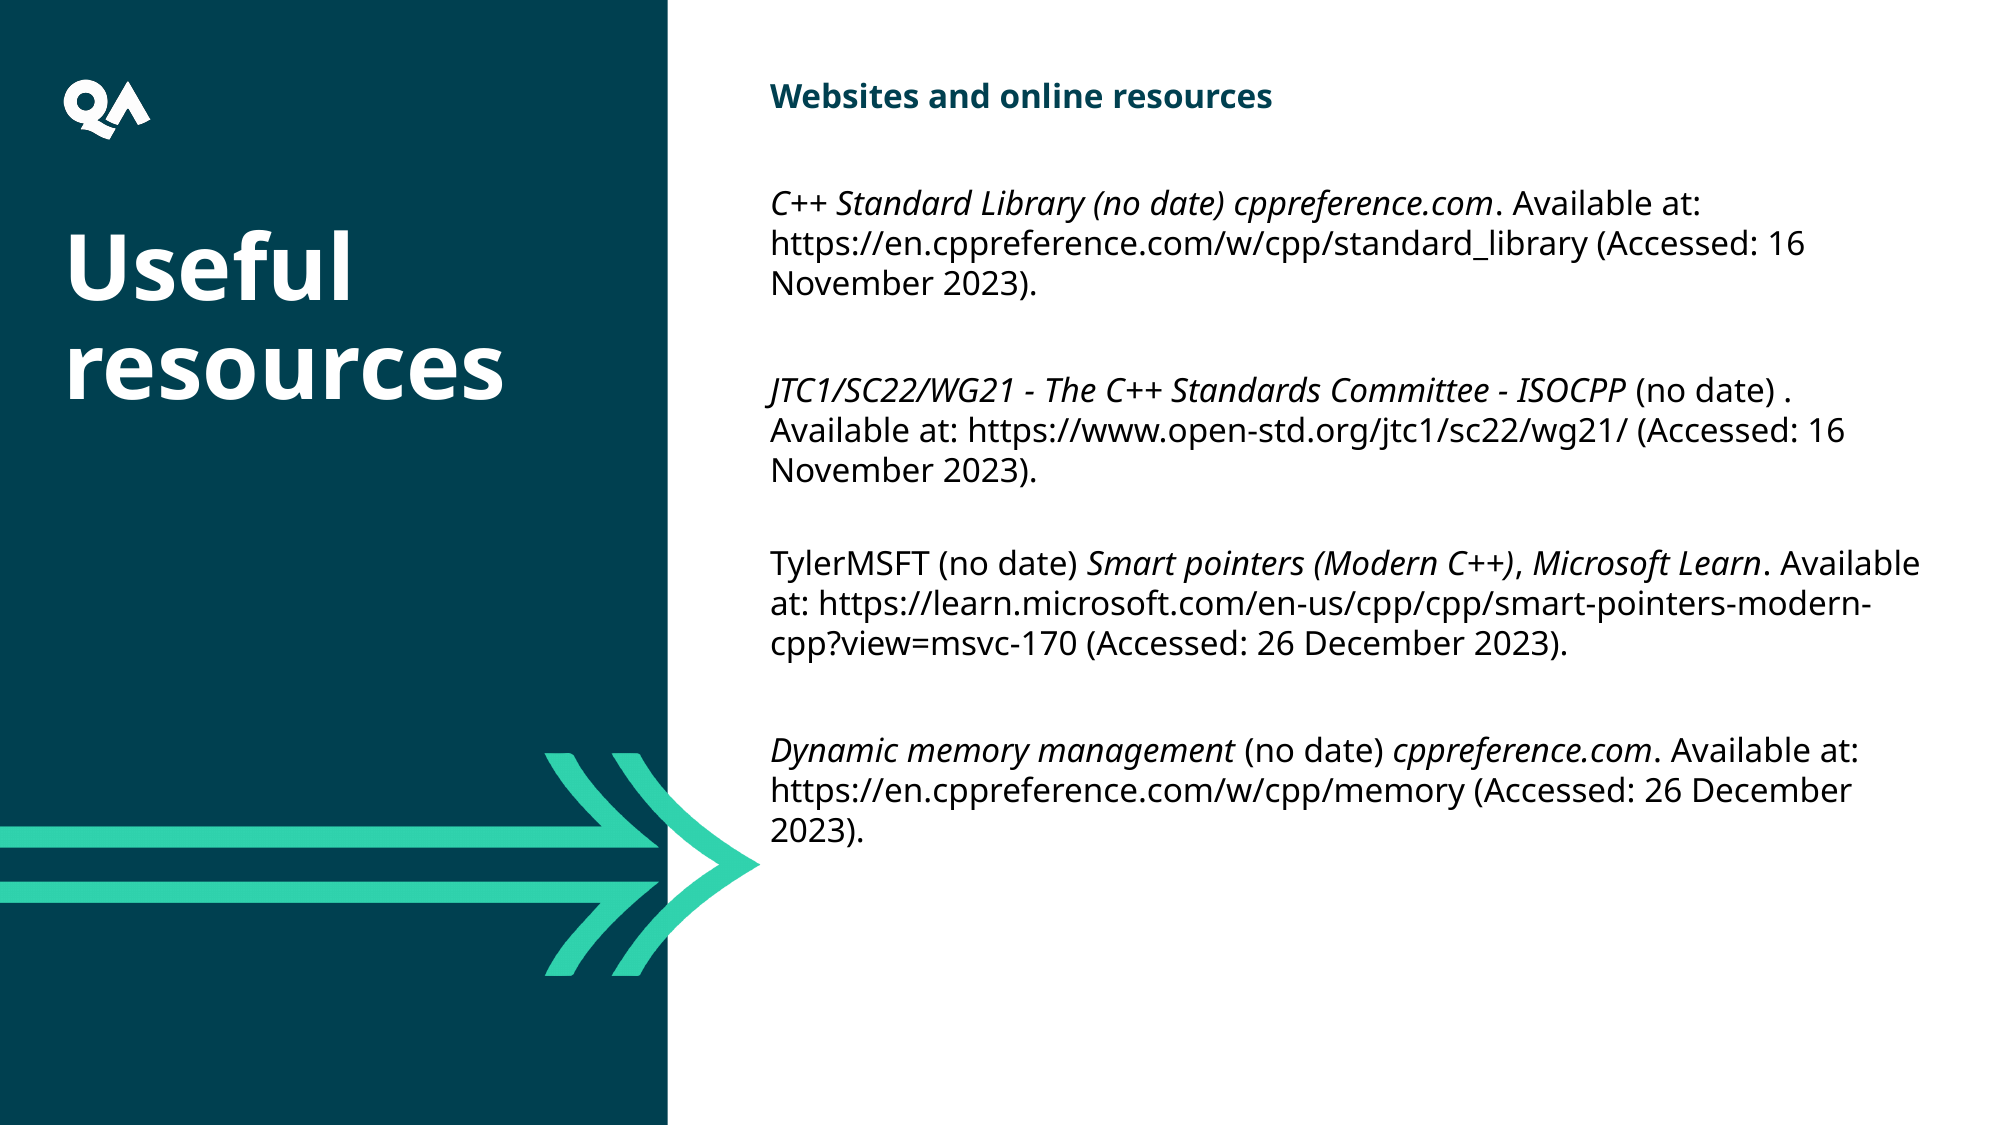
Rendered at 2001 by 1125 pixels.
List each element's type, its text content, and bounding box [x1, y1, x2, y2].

picture [613, 727, 770, 995]
list Useful resources [63, 221, 628, 673]
picture [107, 83, 149, 124]
picture [0, 882, 657, 975]
list Websites and online resources C++ Standard Library (no date) cppreference.com. Available at: https://en.cppreference.com/w/cpp/standard_library (Accessed: 16 November 2023). JTC1/SC22/WG21 - The C++ Standards Committee - ISOCPP (no date) . Available at: https://www.open-std.org/jtc1/sc22/wg21/ (Accessed: 16 November 2023). TylerMSFT (no date) Smart pointers (Modern C++), Microsoft Learn. Available at: https://learn.microsoft.com/en-us/cpp/cpp/smart-pointers-modern-cpp?view=msvc-170 (Accessed: 26 December 2023). Dynamic memory management (no date) cppreference.com. Available at: https://en.cppreference.com/w/cpp/memory (Accessed: 26 December 2023). [770, 75, 1937, 1037]
picture [64, 80, 114, 139]
picture [0, 754, 657, 847]
